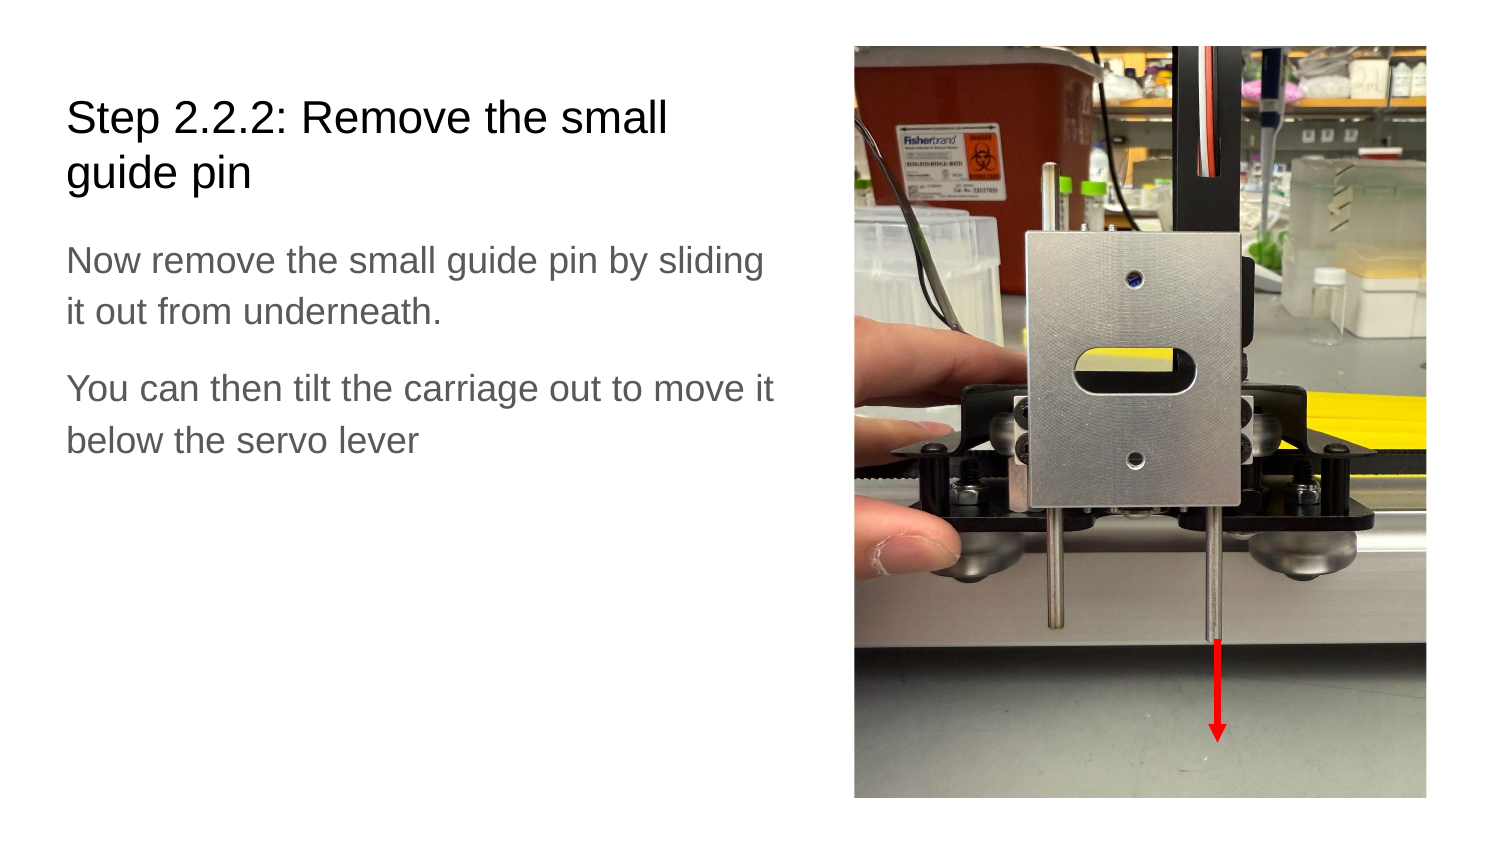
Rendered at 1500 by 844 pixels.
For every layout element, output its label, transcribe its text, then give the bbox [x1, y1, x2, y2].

title Step 2.2.2: Remove the small guide pin [51, 72, 800, 214]
list Now remove the small guide pin by sliding it out from underneath. You can then tilt the carriage out to move it below the servo lever [51, 214, 800, 775]
picture [853, 46, 1427, 798]
